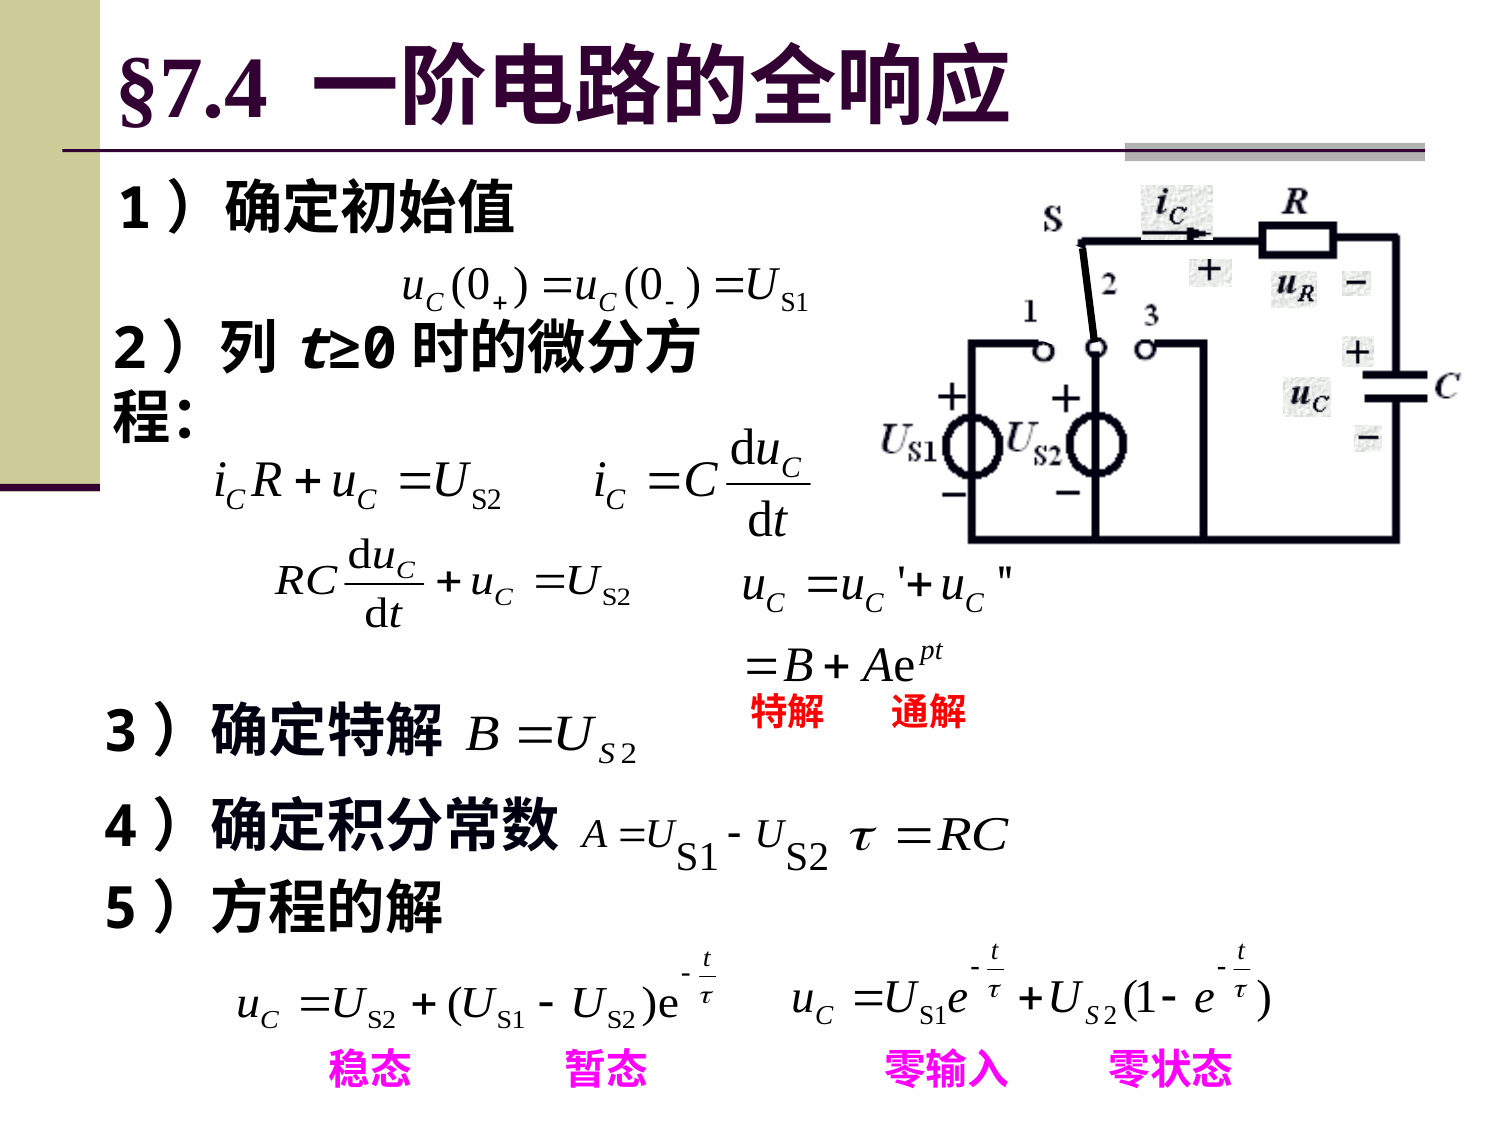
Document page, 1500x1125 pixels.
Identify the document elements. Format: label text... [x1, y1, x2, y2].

text_box 5）方程的解 [88, 863, 459, 948]
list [785, 930, 1280, 1036]
text_box 零状态 [1093, 1036, 1249, 1100]
text_box 2）列t≥0时的微分方程： [97, 303, 819, 458]
picture [875, 165, 1479, 562]
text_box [206, 415, 822, 548]
text_box 暂态 [549, 1040, 664, 1100]
text_box 4）确定积分常数 [88, 780, 576, 865]
title §7.4 一阶电路的全响应 [100, 31, 1500, 134]
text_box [265, 526, 640, 638]
text_box 通解 [876, 693, 995, 741]
text_box 零输入 [869, 1036, 1025, 1100]
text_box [395, 253, 817, 324]
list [844, 806, 1022, 863]
text_box 稳态 [313, 1040, 427, 1100]
text_box 3）确定特解 [88, 686, 459, 771]
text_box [454, 699, 648, 777]
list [230, 936, 727, 1040]
text_box 1）确定初始值 [102, 163, 554, 248]
text_box 特解 [735, 693, 871, 741]
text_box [572, 806, 838, 882]
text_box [735, 551, 1021, 693]
